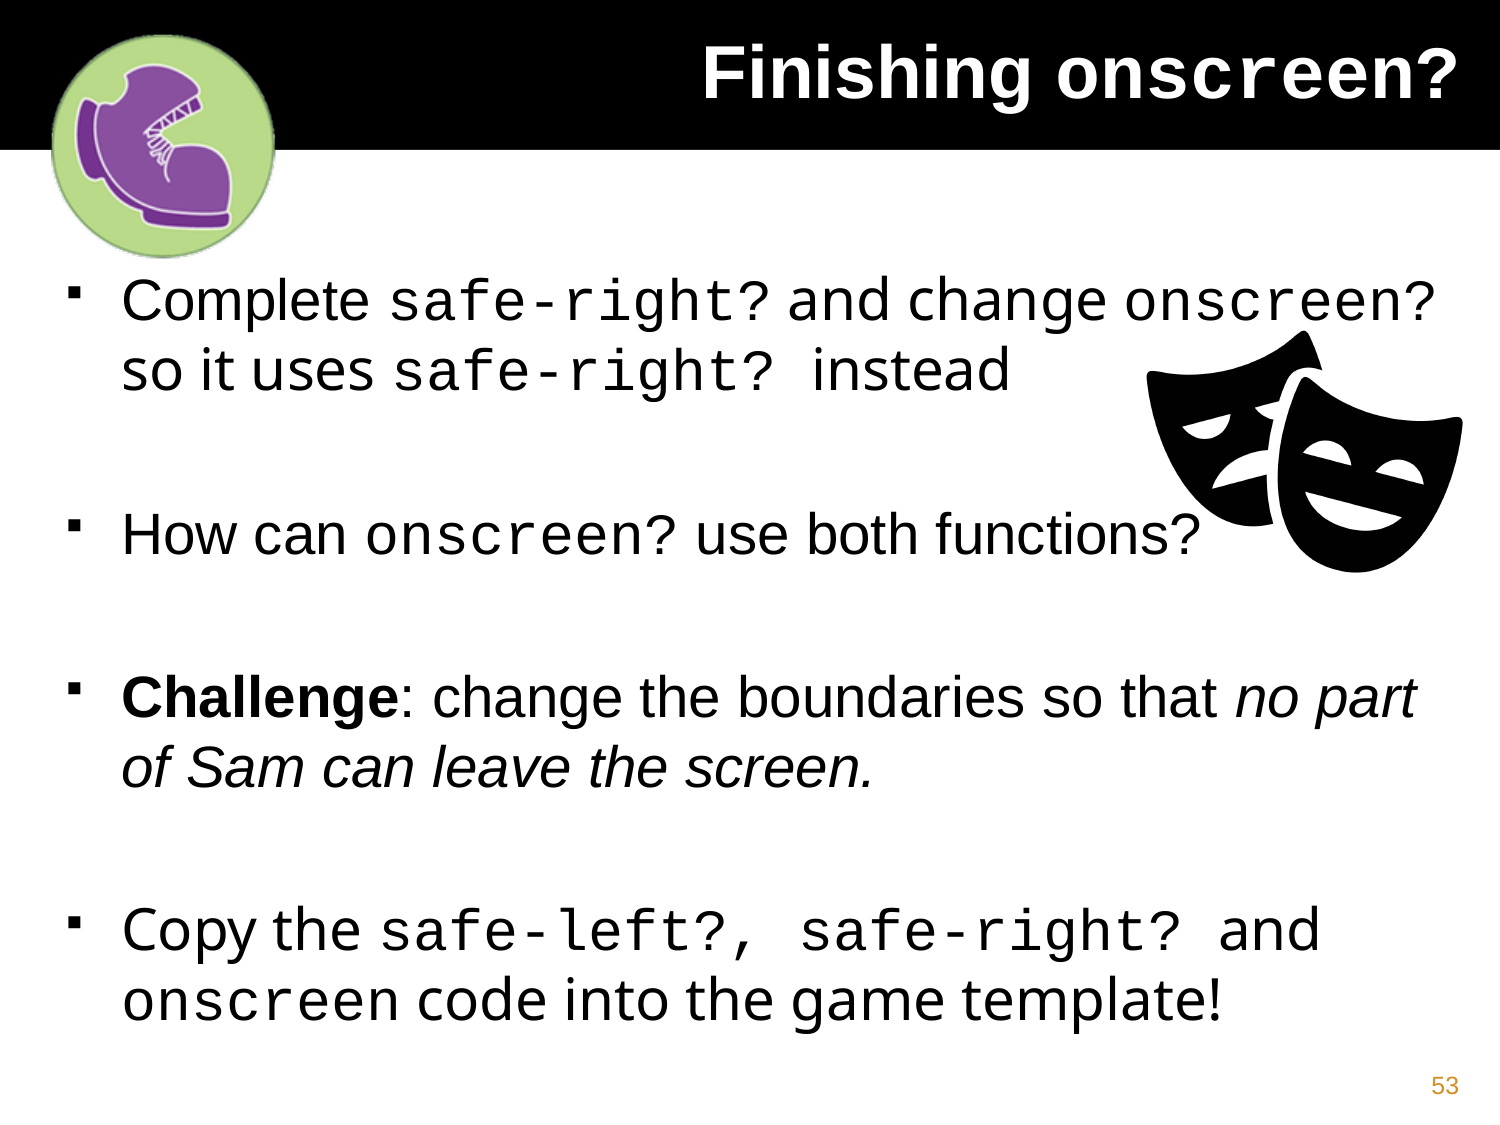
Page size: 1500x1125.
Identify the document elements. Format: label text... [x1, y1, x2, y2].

title Finishing onscreen? [50, 0, 1475, 138]
list Complete safe-right? and change onscreen? so it uses safe-right? instead How can onscreen? use both functions? Challenge: change the boundaries so that no part of Sam can leave the screen. Copy the safe-left?, safe-right? and onscreen code into the game template! [50, 254, 1475, 998]
picture [1128, 275, 1480, 627]
picture [47, 31, 280, 263]
slide_number 53 [1350, 1061, 1475, 1103]
